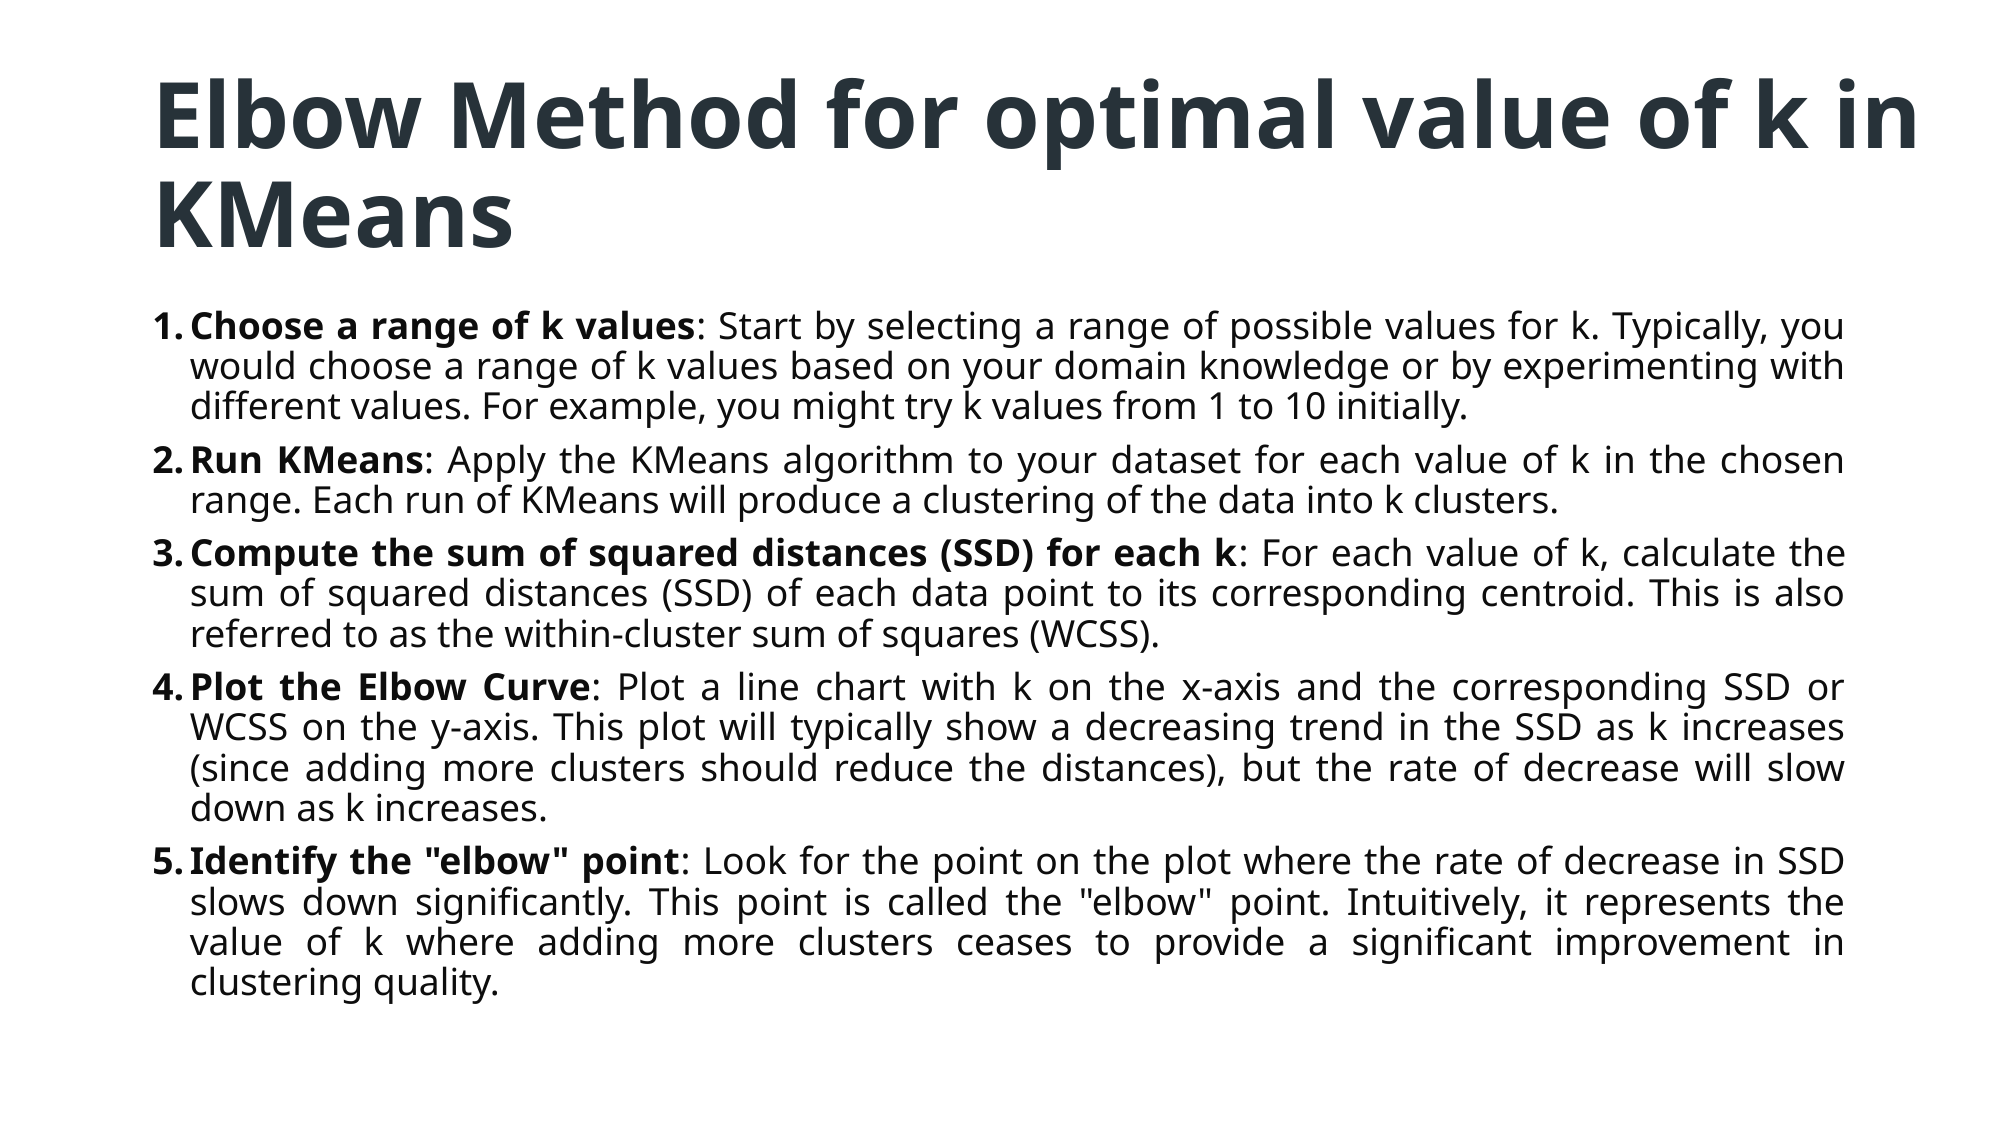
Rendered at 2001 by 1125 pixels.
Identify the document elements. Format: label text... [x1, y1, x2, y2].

list Choose a range of k values: Start by selecting a range of possible values for k. Typically, you would choose a range of k values based on your domain knowledge or by experimenting with different values. For example, you might try k values from 1 to 10 initially. Run KMeans: Apply the KMeans algorithm to your dataset for each value of k in the chosen range. Each run of KMeans will produce a clustering of the data into k clusters. Compute the sum of squared distances (SSD) for each k: For each value of k, calculate the sum of squared distances (SSD) of each data point to its corresponding centroid. This is also referred to as the within-cluster sum of squares (WCSS). Plot the Elbow Curve: Plot a line chart with k on the x-axis and the corresponding SSD or WCSS on the y-axis. This plot will typically show a decreasing trend in the SSD as k increases (since adding more clusters should reduce the distances), but the rate of decrease will slow down as k increases. Identify the "elbow" point: Look for the point on the plot where the rate of decrease in SSD slows down significantly. This point is called the "elbow" point. Intuitively, it represents the value of k where adding more clusters ceases to provide a significant improvement in clustering quality. [137, 299, 1863, 1014]
title Elbow Method for optimal value of k in KMeans [137, 59, 1994, 278]
